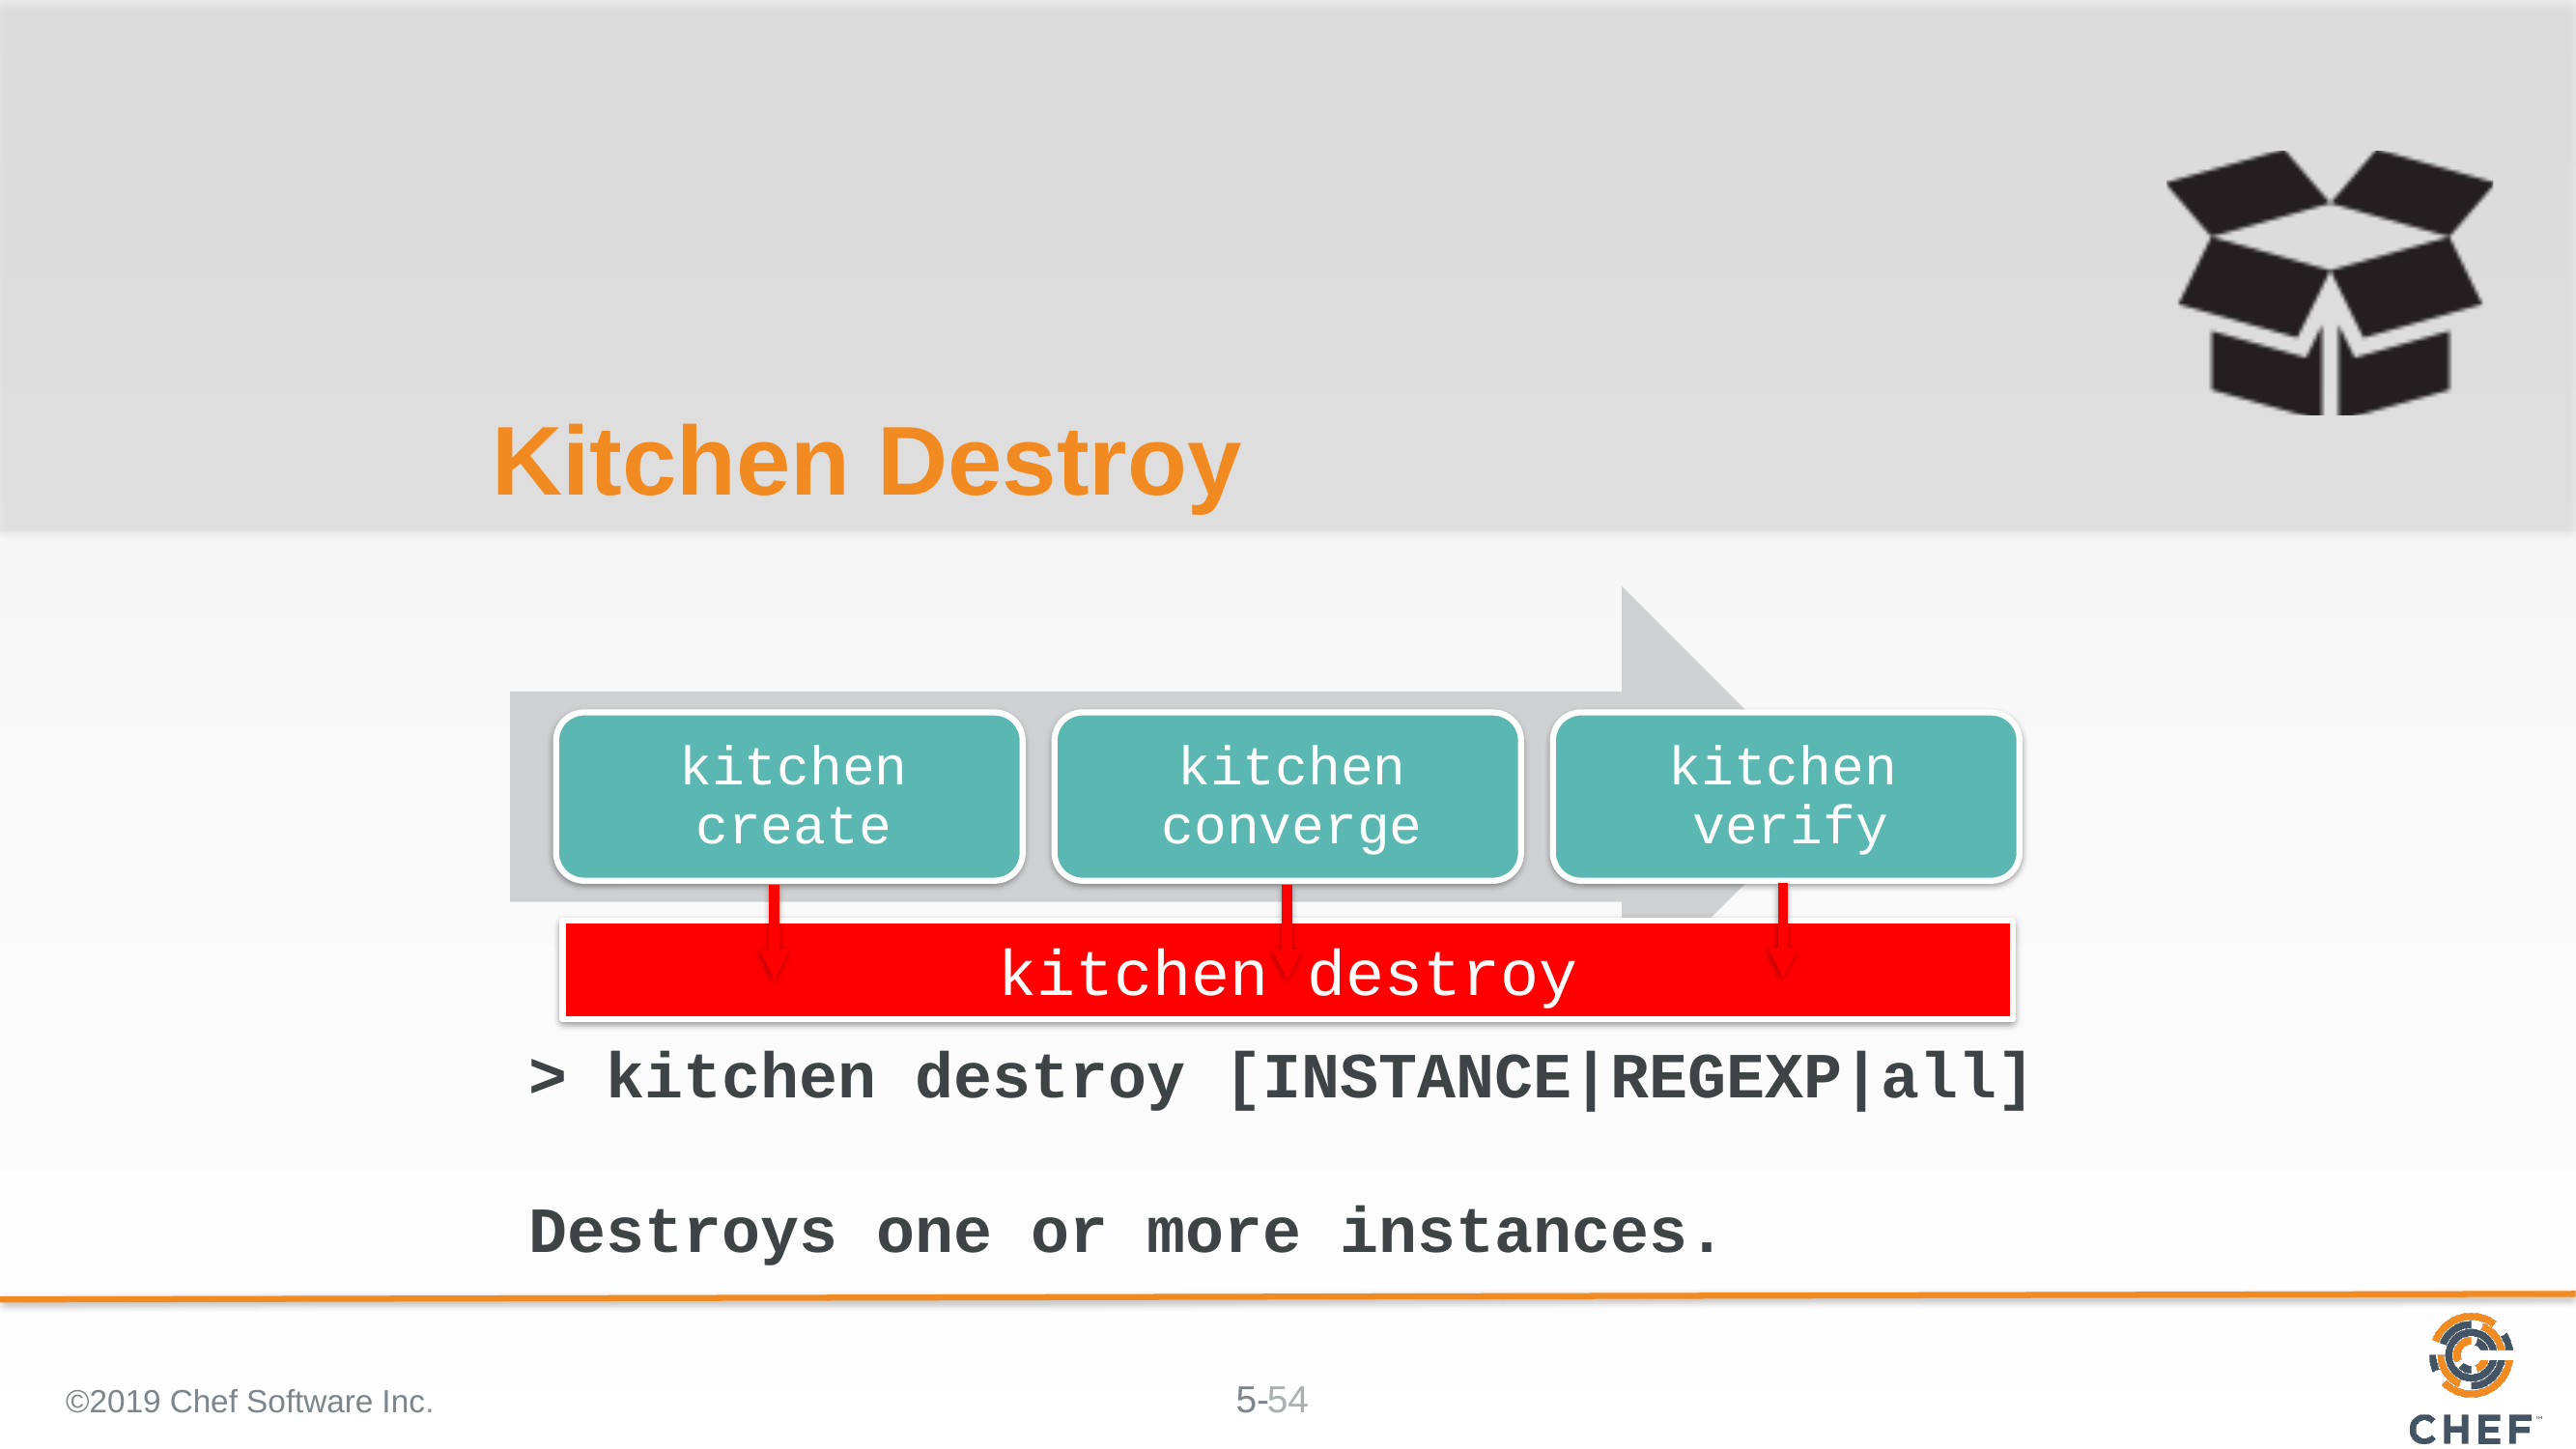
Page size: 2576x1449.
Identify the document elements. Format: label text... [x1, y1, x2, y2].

picture [2399, 1297, 2550, 1449]
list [509, 585, 2066, 1008]
text_box > kitchen destroy [INSTANCE|REGEXP|all] Destroys one or more instances. [509, 1016, 2065, 1378]
title Kitchen Destroy [477, 395, 2217, 531]
text_box kitchen destroy [559, 1018, 2016, 1022]
footer ©2019 Chef Software Inc. [51, 1359, 952, 1440]
slide_number 54 [998, 1359, 1578, 1437]
